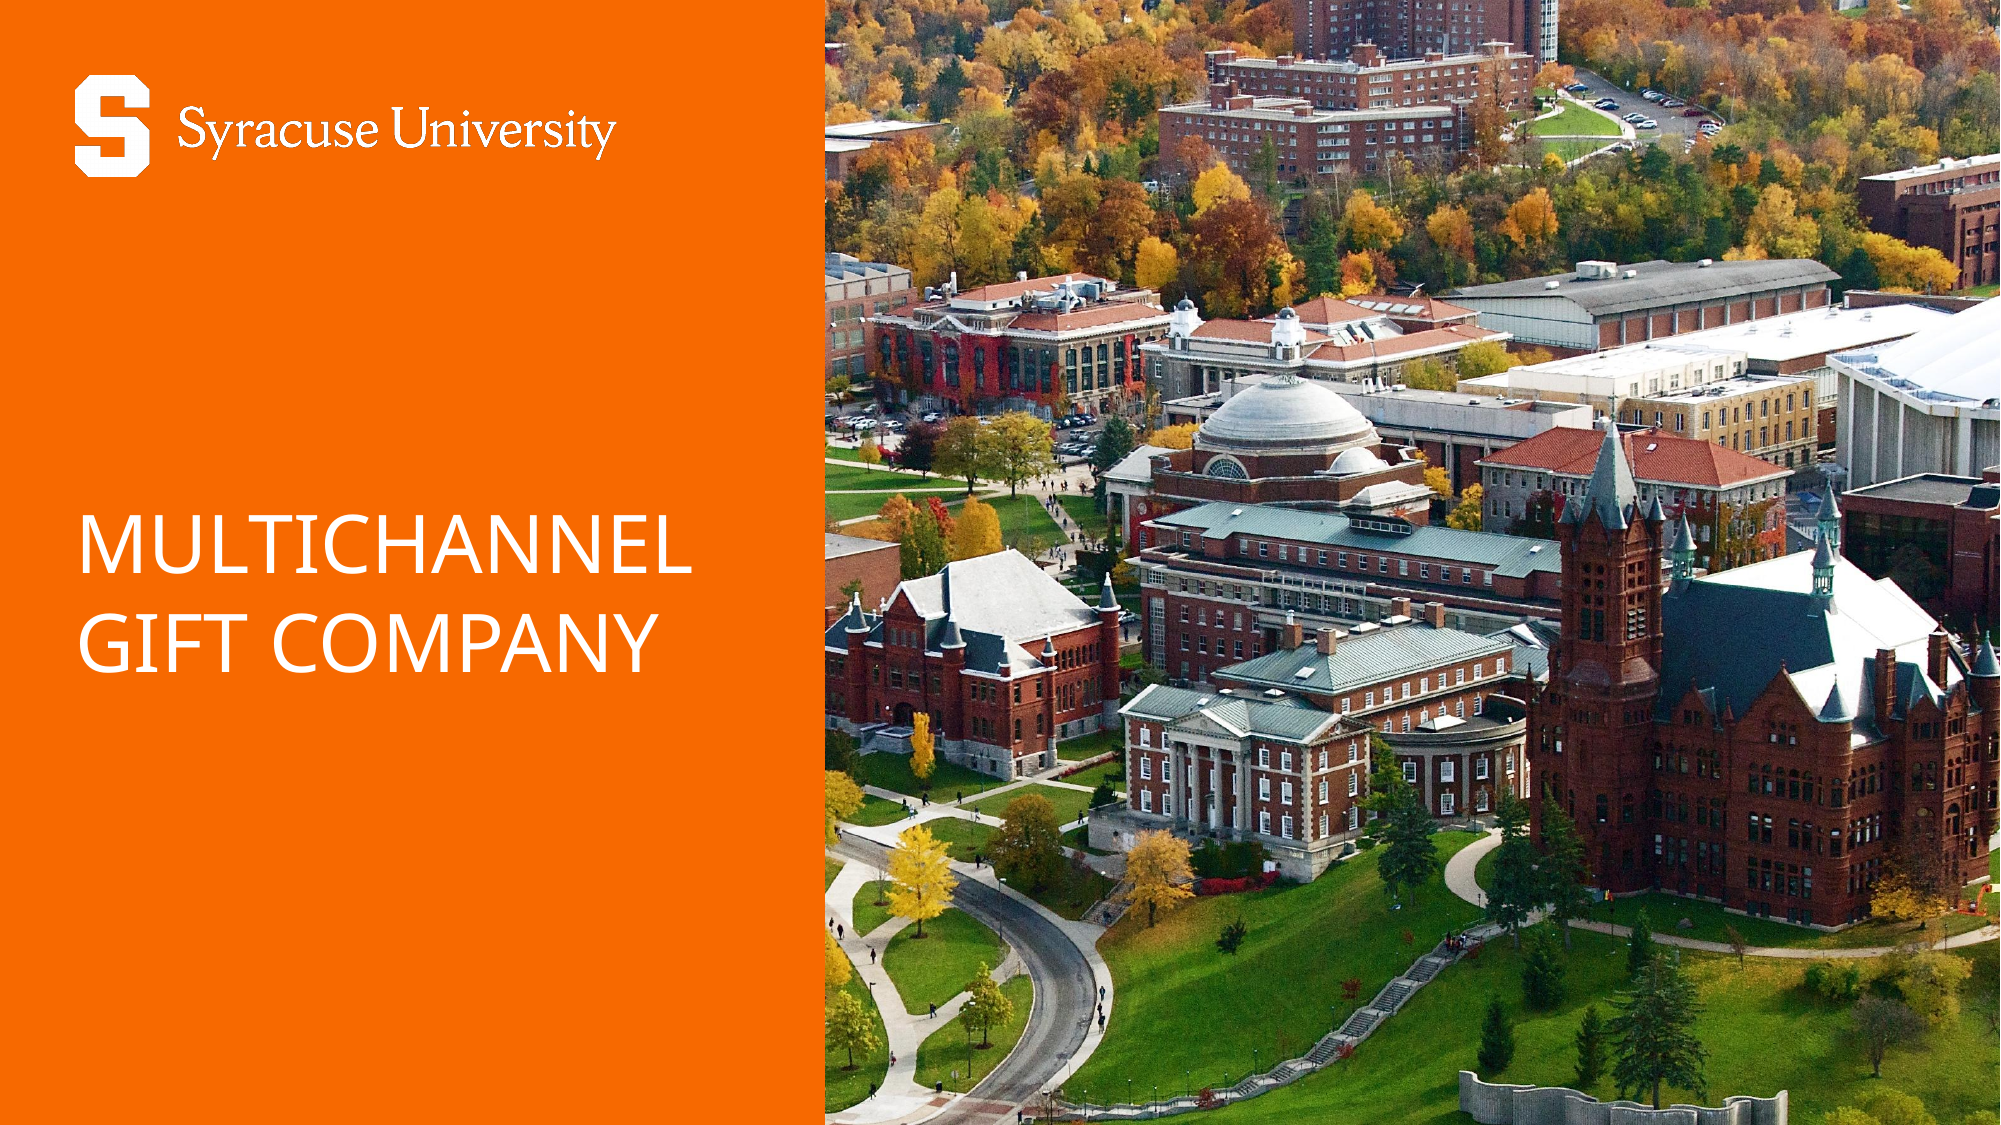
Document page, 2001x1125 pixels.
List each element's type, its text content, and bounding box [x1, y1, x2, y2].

picture [824, 0, 2000, 1125]
picture [75, 75, 617, 177]
title MULTICHANNEL GIFT COMPANY [75, 308, 796, 700]
